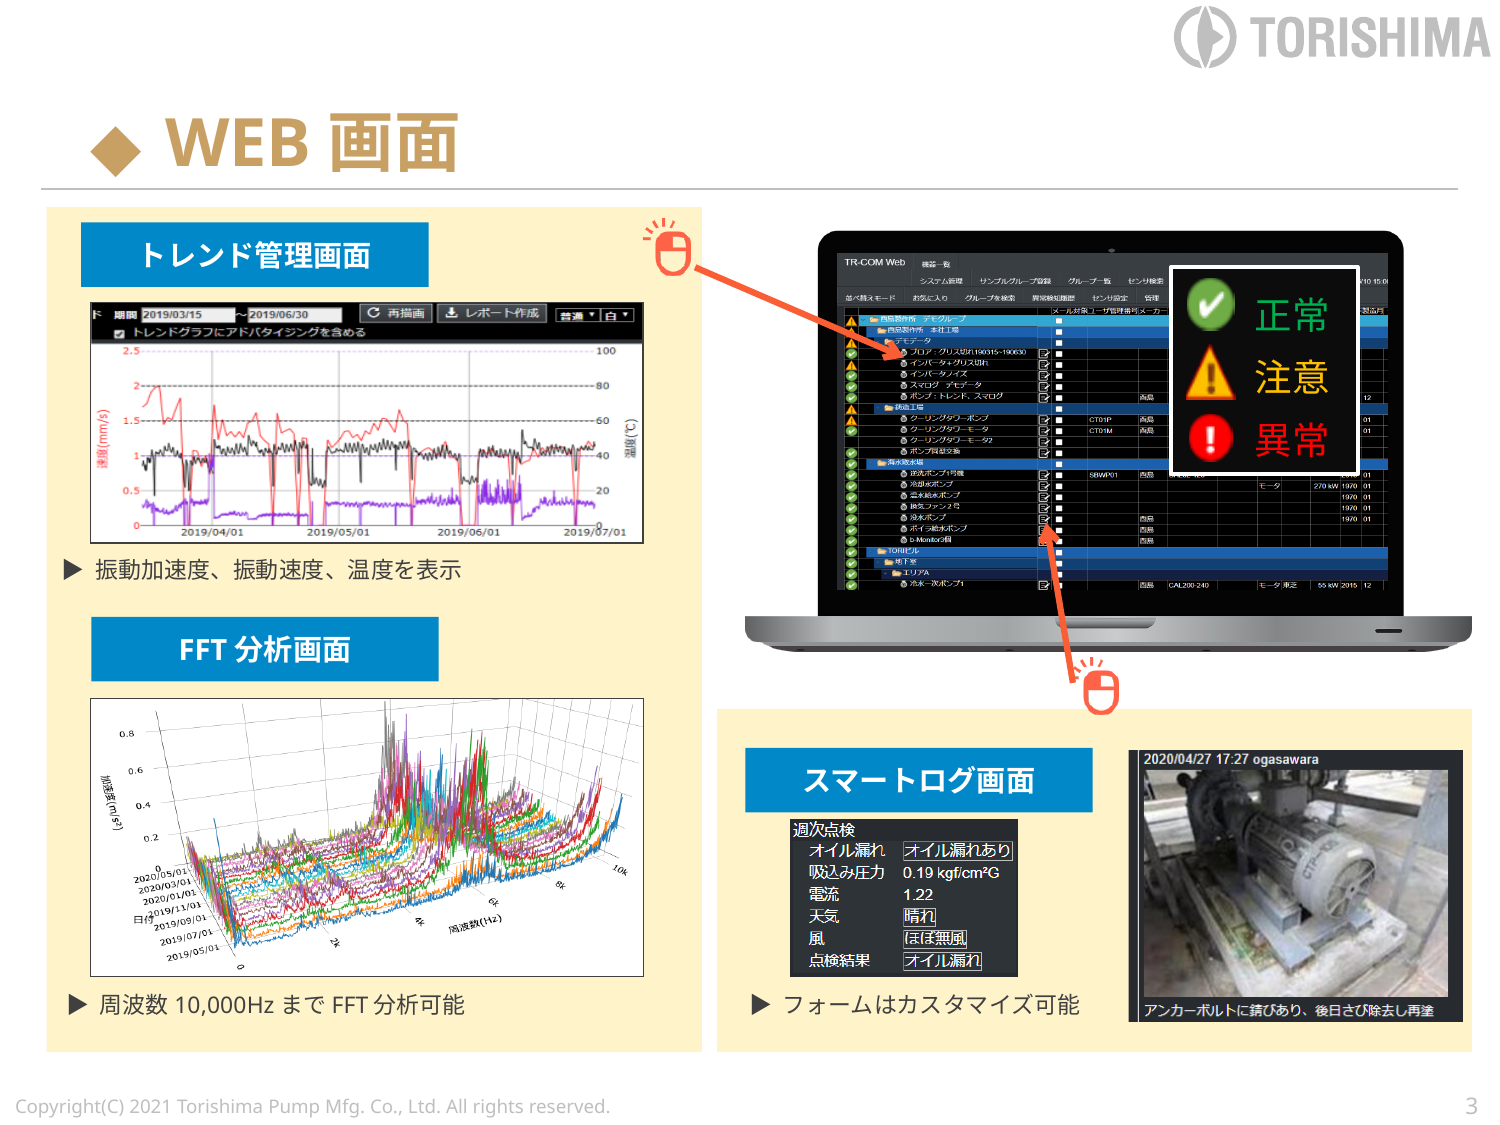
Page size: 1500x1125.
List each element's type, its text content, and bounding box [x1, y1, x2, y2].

slide_number 3 [1320, 1084, 1494, 1125]
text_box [694, 267, 905, 358]
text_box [1170, 267, 1358, 475]
text_box ▶ フォームはカスタマイズ可能 [734, 983, 1125, 1026]
picture [1128, 750, 1464, 1022]
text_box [1045, 522, 1074, 684]
picture [1065, 657, 1124, 716]
picture [637, 217, 696, 276]
picture [790, 819, 1018, 978]
title WEB画面 [75, 77, 1425, 187]
text_box [715, 707, 1474, 1054]
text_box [745, 228, 1473, 653]
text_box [46, 206, 703, 1053]
text_box スマートログ画面 [743, 746, 1095, 814]
